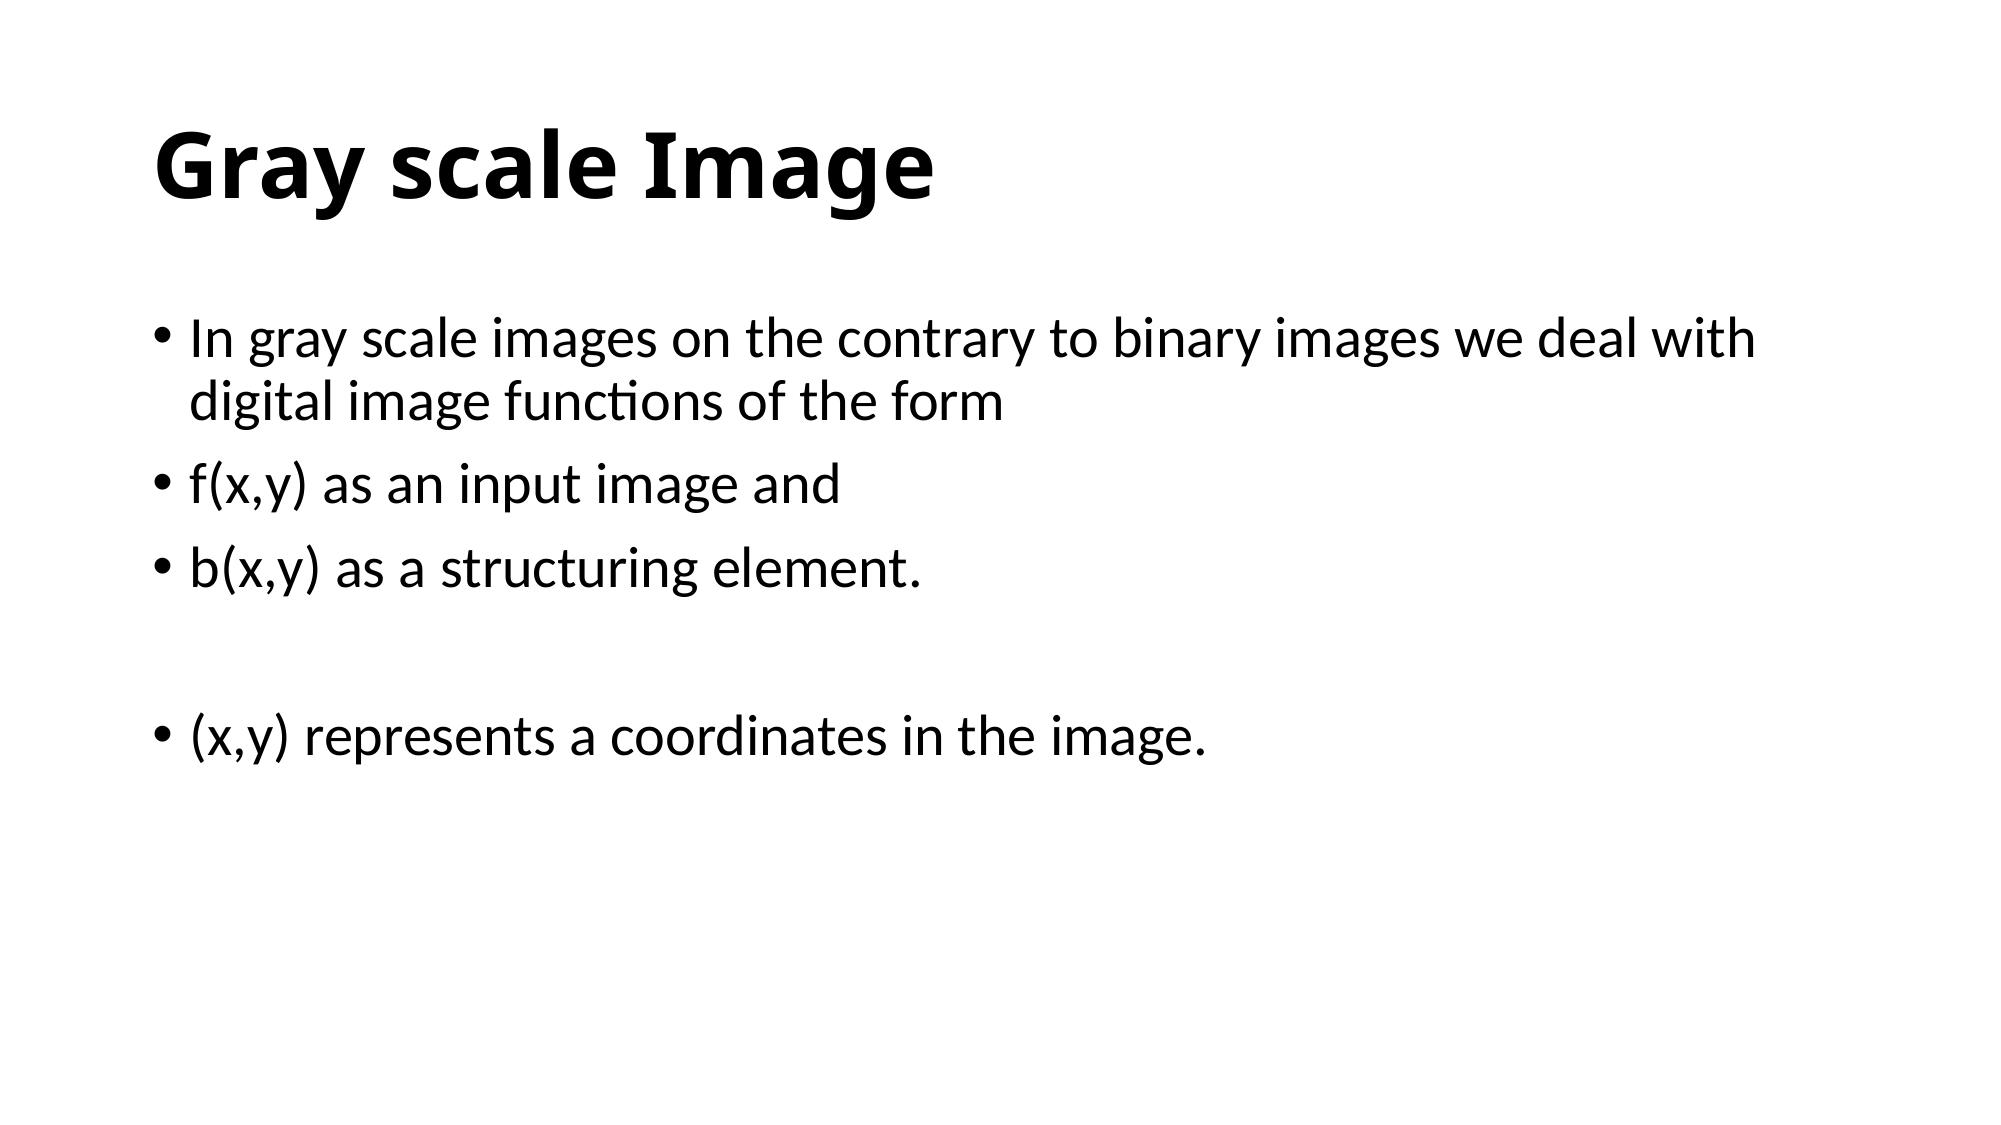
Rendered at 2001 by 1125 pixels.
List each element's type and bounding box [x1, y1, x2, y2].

list [137, 299, 1863, 1014]
title [137, 59, 1863, 278]
